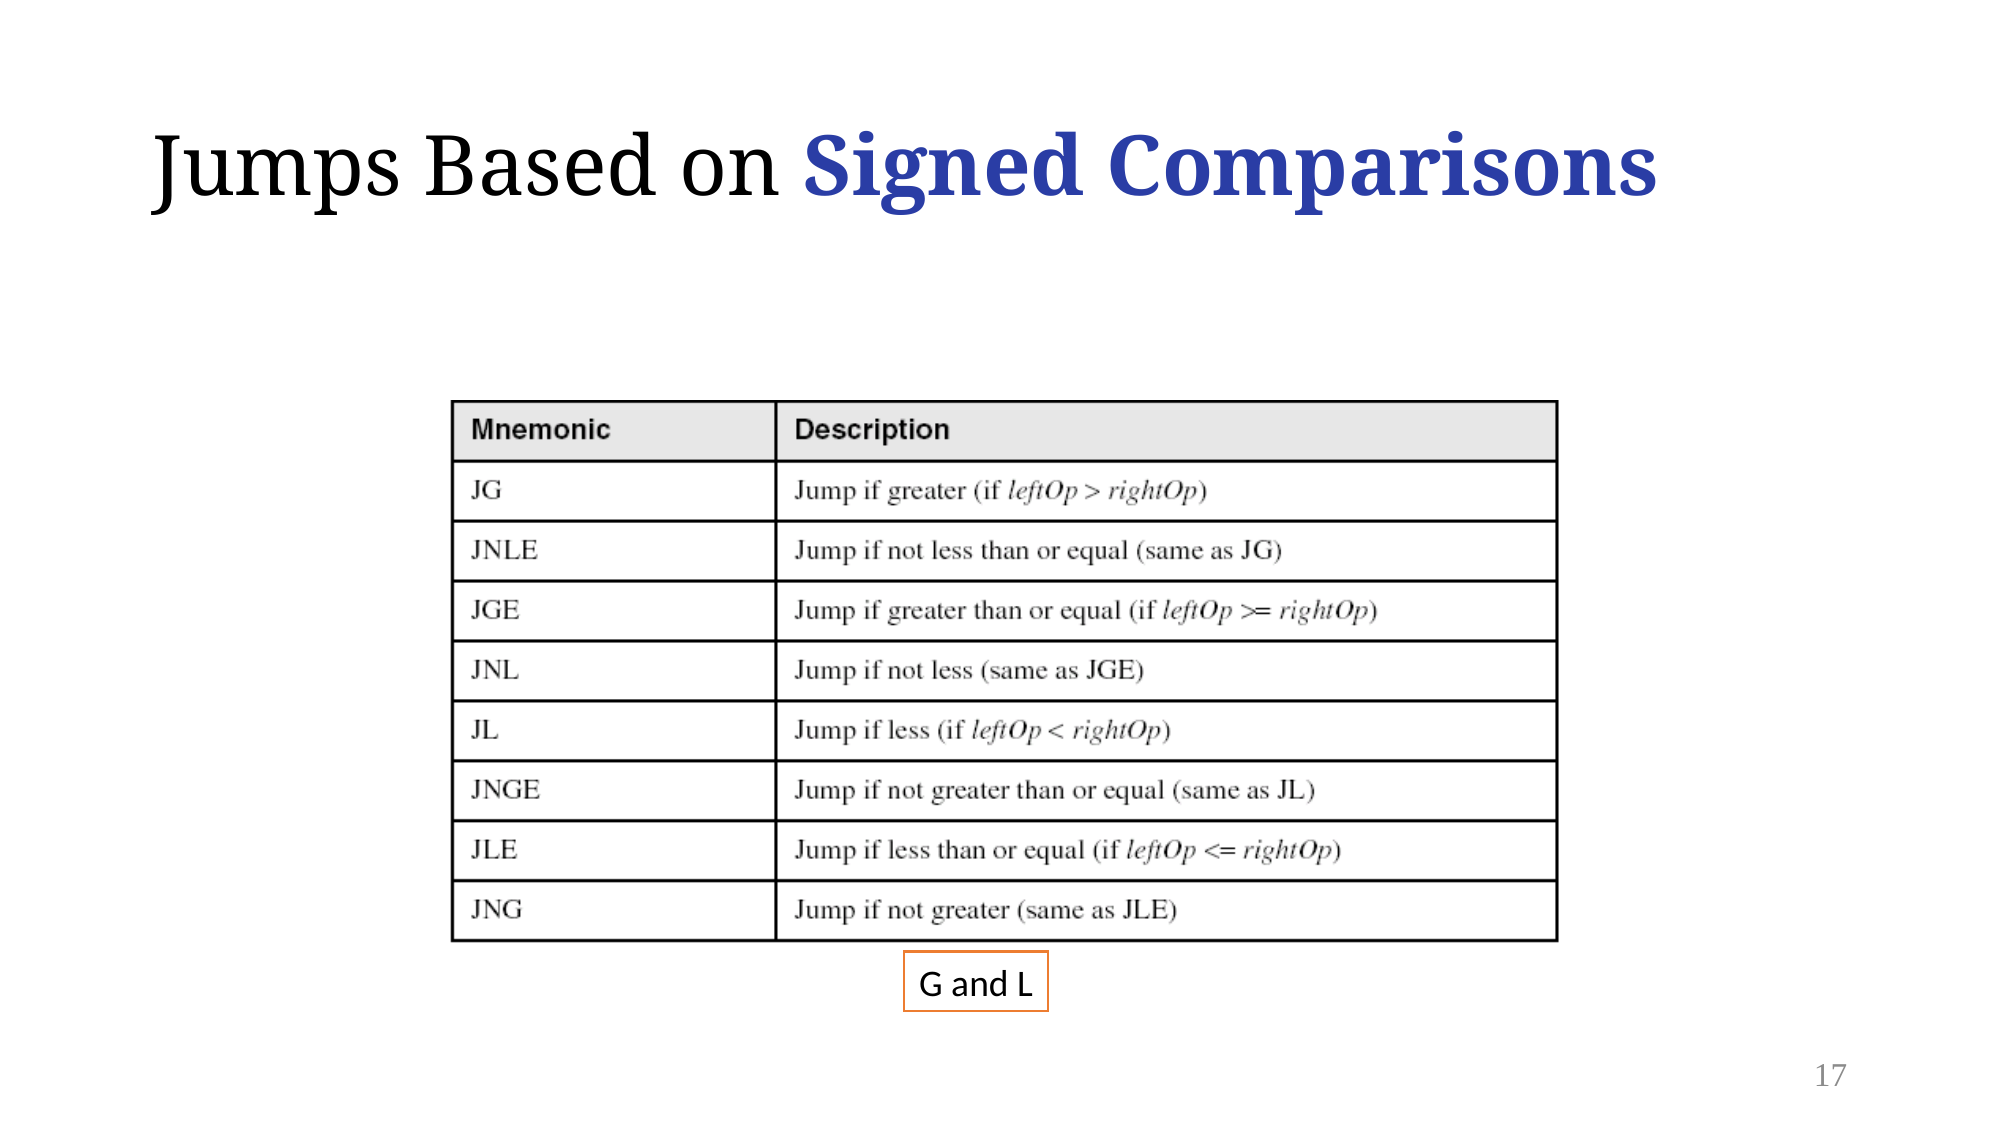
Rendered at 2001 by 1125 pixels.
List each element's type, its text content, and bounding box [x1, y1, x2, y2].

picture [448, 400, 1562, 945]
title Jumps Based on Signed Comparisons [137, 59, 1863, 278]
slide_number 17 [1412, 1042, 1863, 1103]
text_box G and L [903, 950, 1049, 1012]
